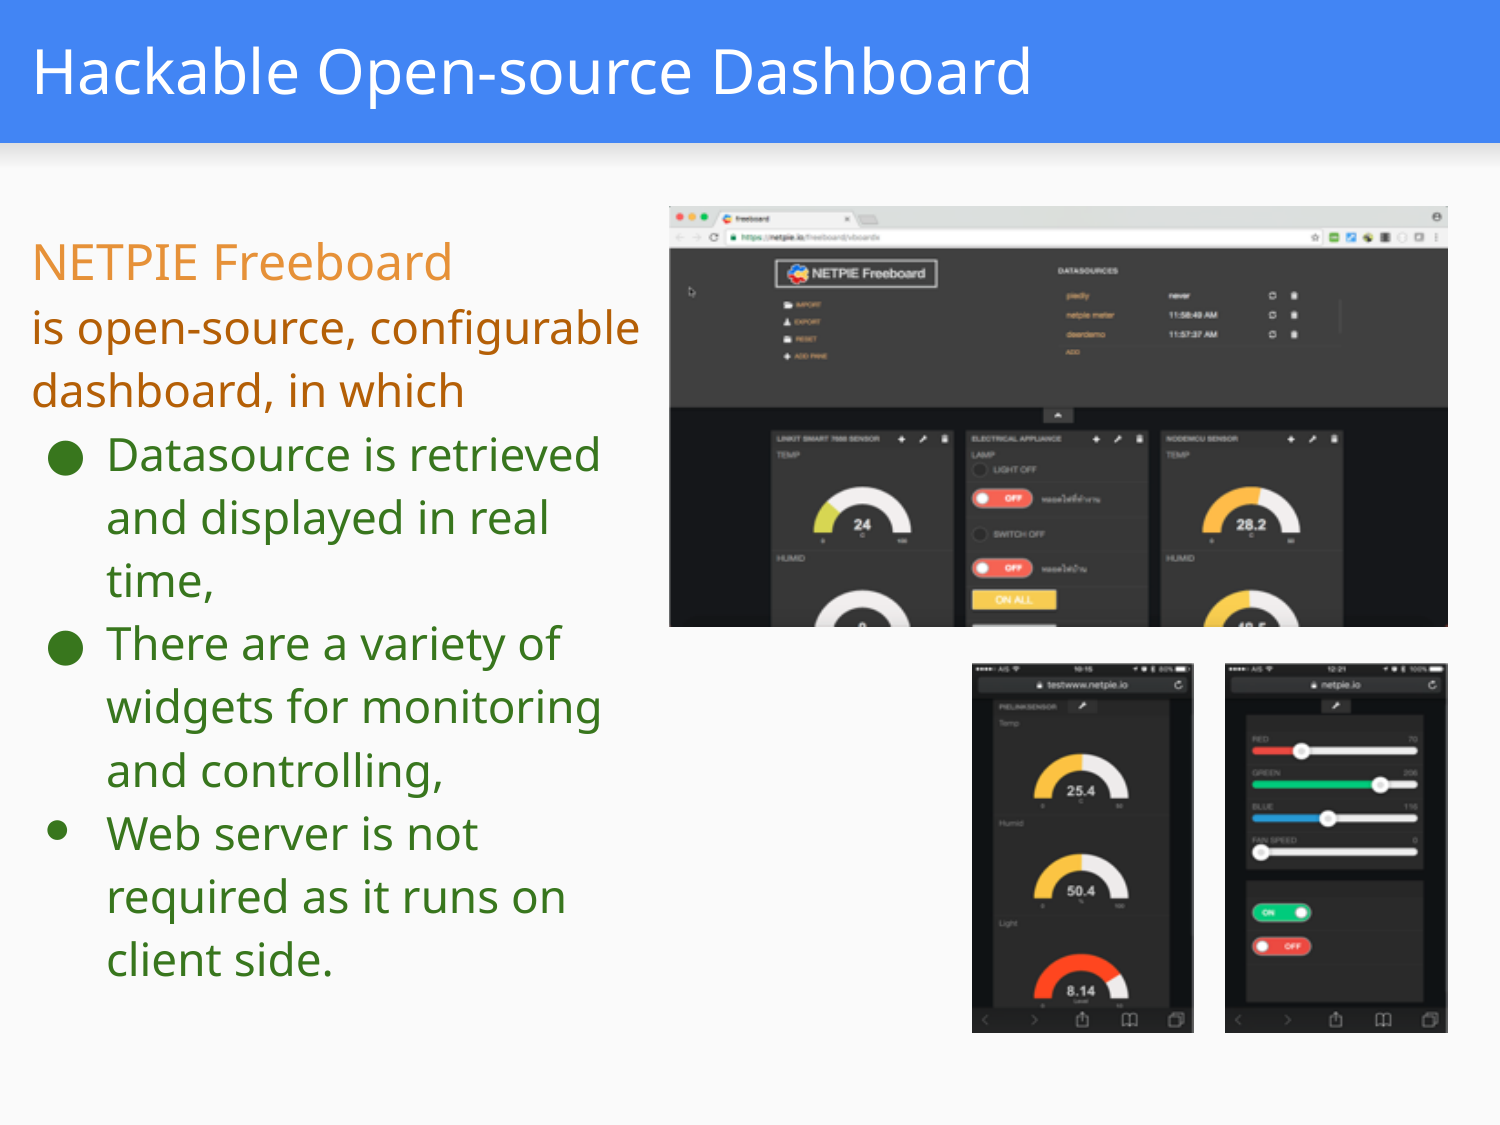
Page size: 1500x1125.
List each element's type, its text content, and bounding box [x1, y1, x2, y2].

title Hackable Open-source Dashboard [16, 3, 1464, 136]
picture [971, 662, 1194, 1034]
text_box NETPIE Freeboard is open-source, configurable dashboard, in which Datasource is retrieved and displayed in real time, There are a variety of widgets for monitoring and controlling, Web server is not required as it runs on client side. [16, 206, 678, 1010]
picture [668, 206, 1448, 627]
picture [1225, 662, 1448, 1034]
